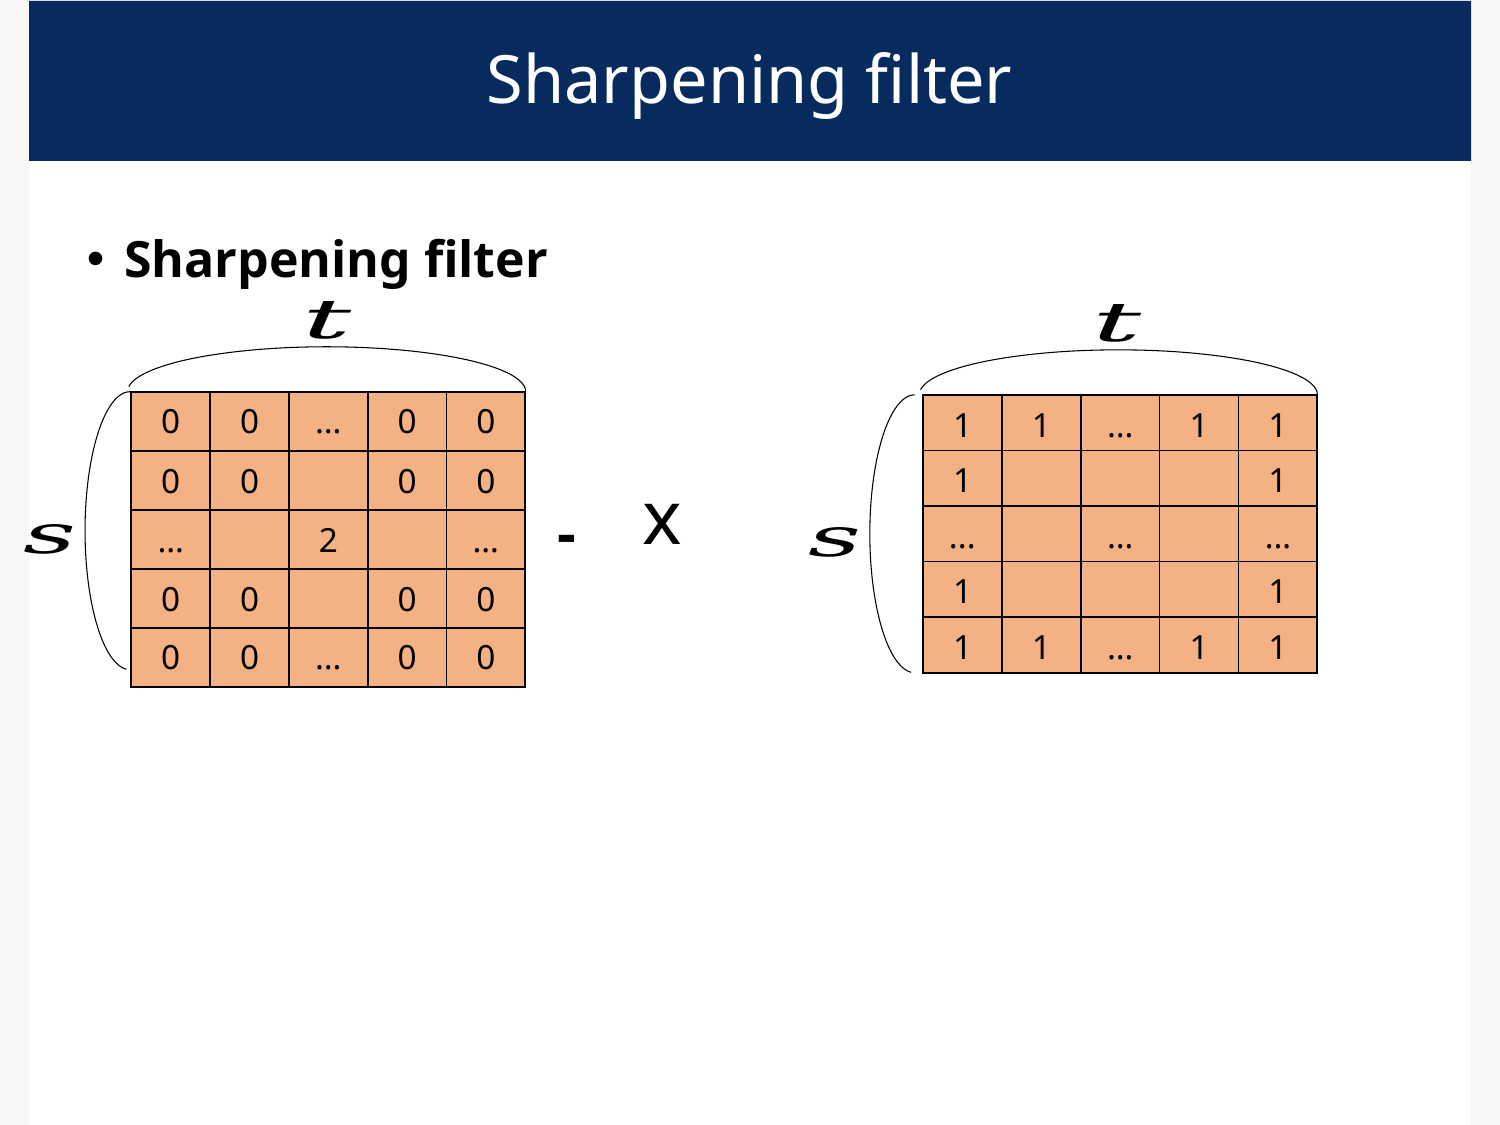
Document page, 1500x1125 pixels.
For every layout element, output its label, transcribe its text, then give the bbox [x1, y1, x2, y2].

table_cell 1 [924, 562, 1001, 616]
table_header 1 [924, 396, 1001, 450]
table_cell ... [924, 507, 1001, 561]
table_cell [1003, 507, 1080, 561]
table_cell 0 [447, 570, 524, 627]
text_box [869, 394, 915, 673]
table_cell 0 [369, 452, 446, 509]
table_cell 0 [369, 570, 446, 627]
table_cell [1003, 562, 1080, 616]
table_header 0 [447, 393, 524, 450]
table_header … [1082, 396, 1159, 450]
table_cell 0 [211, 452, 288, 509]
table_cell [1160, 562, 1238, 616]
table_cell 0 [211, 570, 288, 627]
table_cell 0 [447, 452, 524, 509]
table_cell 0 [132, 452, 209, 509]
list Sharpening filter [71, 226, 1430, 1016]
table_cell 1 [1239, 618, 1316, 672]
table_cell 0 [132, 629, 209, 686]
table_cell [1082, 451, 1159, 505]
table_cell … [1082, 618, 1159, 672]
table_header 1 [1239, 396, 1316, 450]
table_cell 1 [1239, 562, 1316, 616]
table_cell [211, 511, 288, 568]
table_cell 1 [1239, 451, 1316, 505]
table_cell … [290, 629, 367, 686]
table_cell … [447, 511, 524, 568]
table_header 0 [211, 393, 288, 450]
table_cell [1160, 507, 1238, 561]
text_box [920, 349, 1318, 395]
table_cell … [1082, 507, 1159, 561]
table_cell … [1239, 507, 1316, 561]
text_box [84, 391, 130, 670]
table_cell 0 [369, 629, 446, 686]
text_box - [542, 488, 591, 574]
table_cell 1 [924, 451, 1001, 505]
table_header 0 [132, 393, 209, 450]
table_cell 1 [1003, 618, 1080, 672]
table_cell 1 [1160, 618, 1238, 672]
text_box [128, 346, 527, 392]
table_cell 2 [290, 511, 367, 568]
table_cell 0 [132, 570, 209, 627]
table_header 0 [369, 393, 446, 450]
table_cell [1160, 451, 1238, 505]
table_cell [1082, 562, 1159, 616]
table_cell 0 [447, 629, 524, 686]
table_cell [290, 570, 367, 627]
table_cell 1 [924, 618, 1001, 672]
table_cell … [132, 511, 209, 568]
table_header … [290, 393, 367, 450]
table_header 1 [1160, 396, 1238, 450]
table_cell [369, 511, 446, 568]
table_cell [1003, 451, 1080, 505]
table_header 1 [1003, 396, 1080, 450]
table_cell [290, 452, 367, 509]
title Sharpening filter [70, 31, 1430, 132]
table_cell 0 [211, 629, 288, 686]
